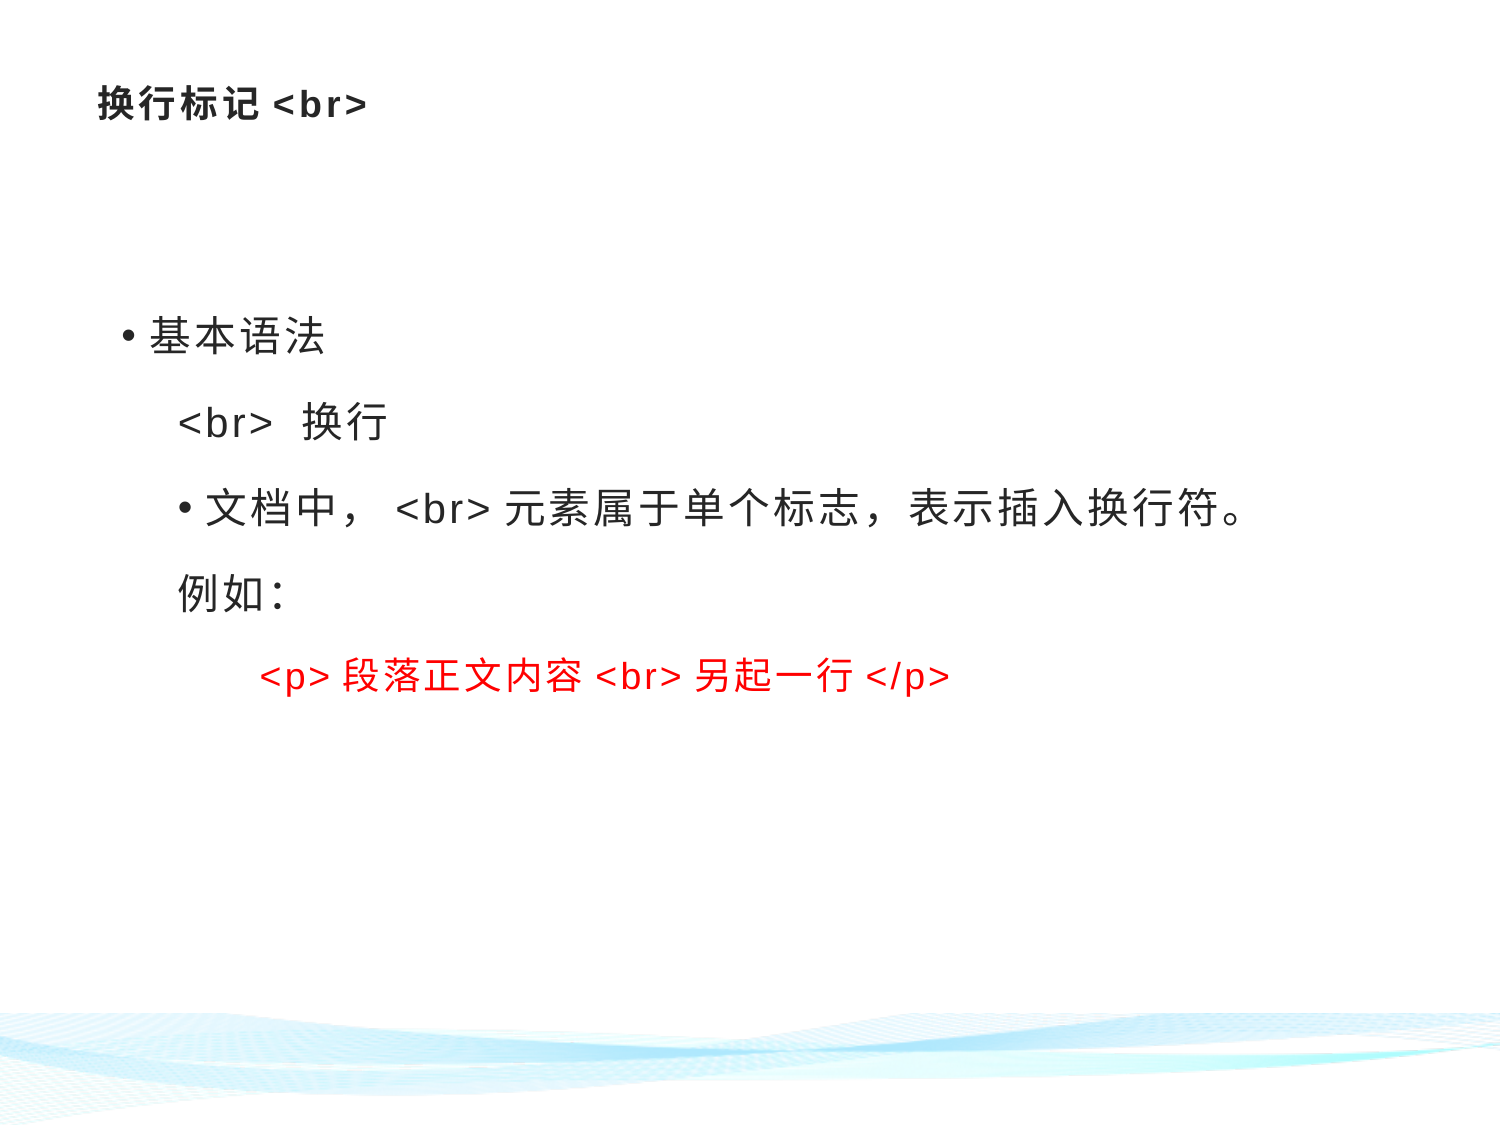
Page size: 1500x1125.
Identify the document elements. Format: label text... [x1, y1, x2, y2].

picture [0, 1013, 1500, 1125]
list 基本语法 <br> 换行 文档中，<br>元素属于单个标志，表示插入换行符。 例如： <p>段落正文内容<br>另起一行</p> [106, 287, 1478, 900]
title 换行标记<br> [82, 72, 1418, 146]
